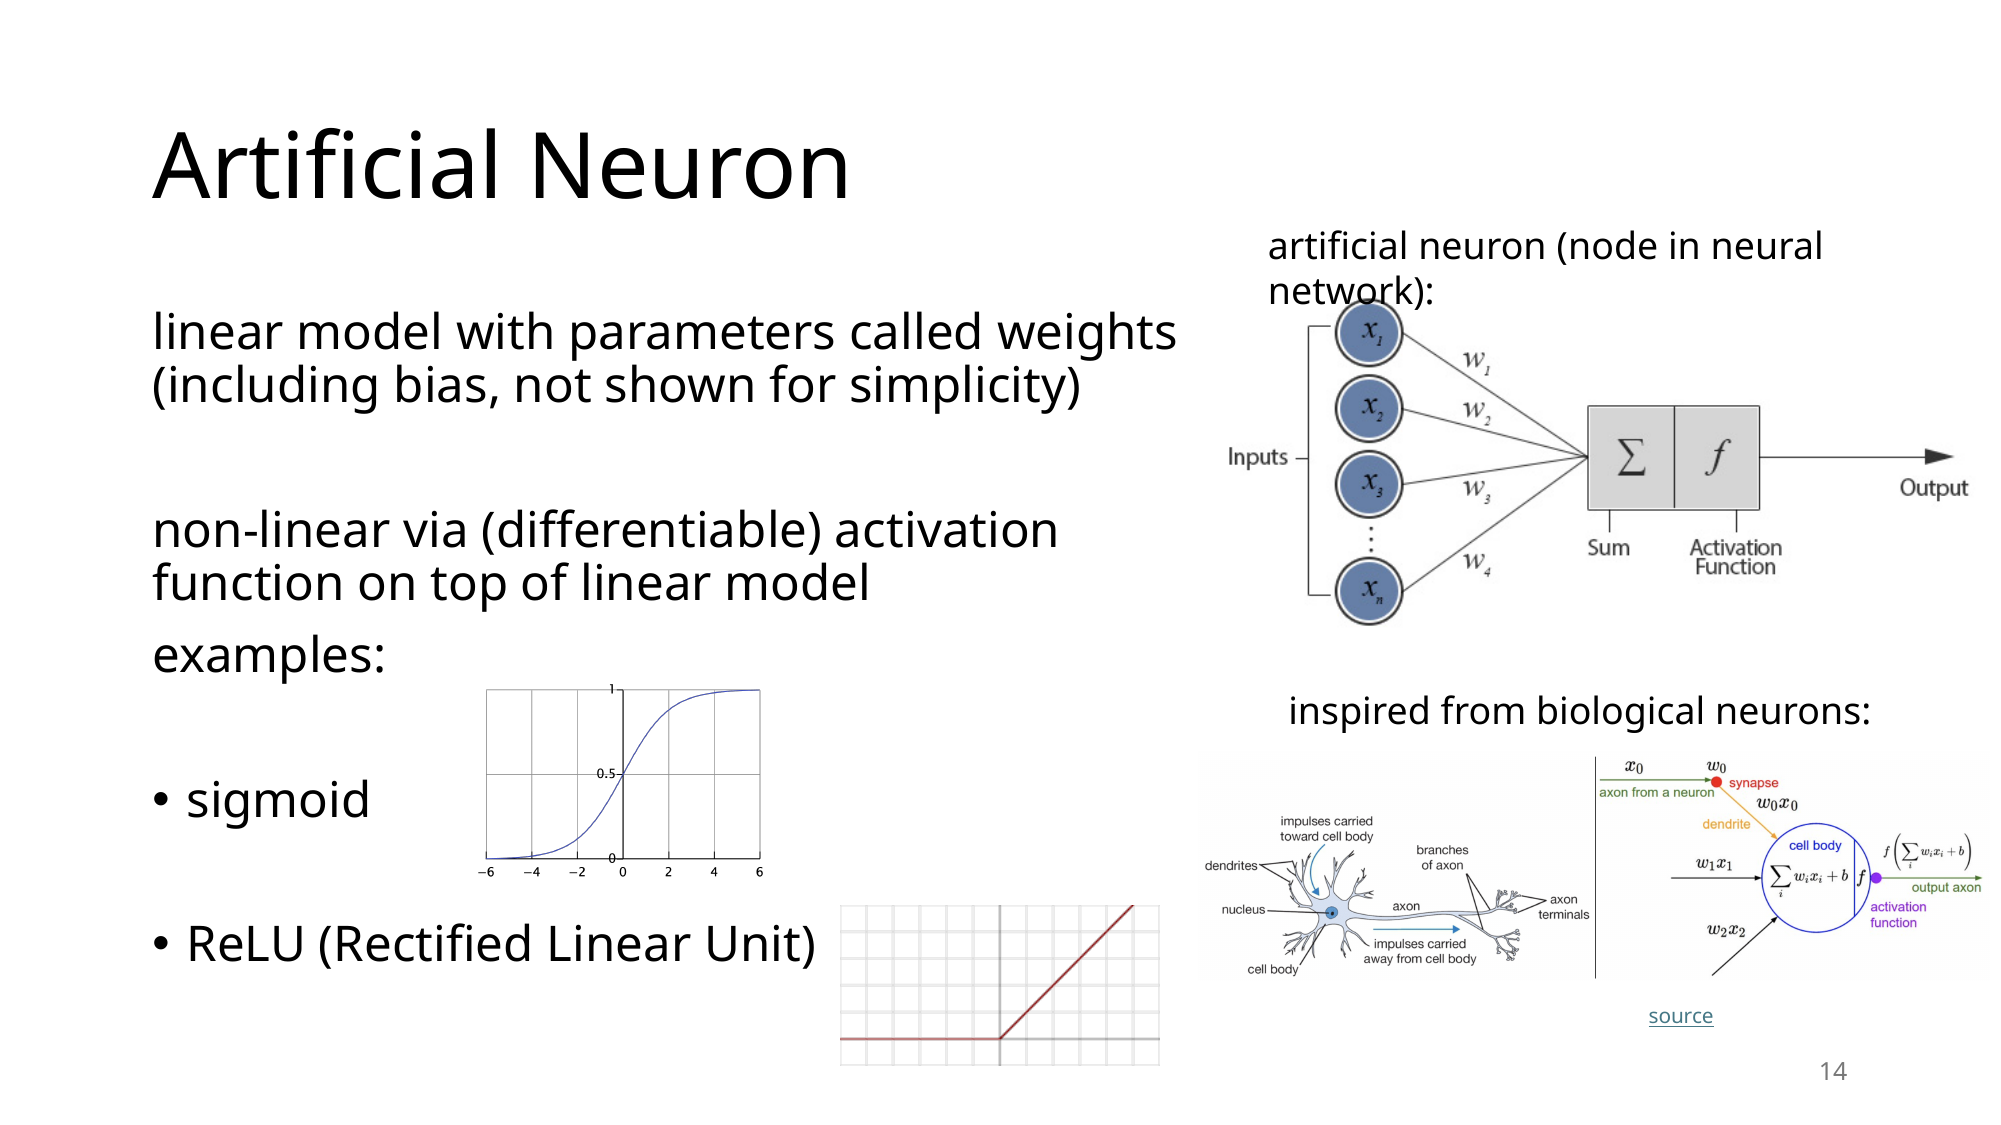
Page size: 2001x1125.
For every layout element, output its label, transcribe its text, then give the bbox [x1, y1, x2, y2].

text_box inspired from biological neurons: [1273, 679, 1887, 740]
text_box artificial neuron (node in neural network): [1253, 214, 1967, 281]
picture [1197, 751, 1991, 981]
picture [465, 677, 780, 888]
picture [839, 904, 1161, 1066]
slide_number 14 [1412, 1042, 1863, 1103]
text_box source [1633, 995, 1729, 1039]
title Artificial Neuron [137, 59, 1863, 278]
picture [1208, 281, 1994, 639]
